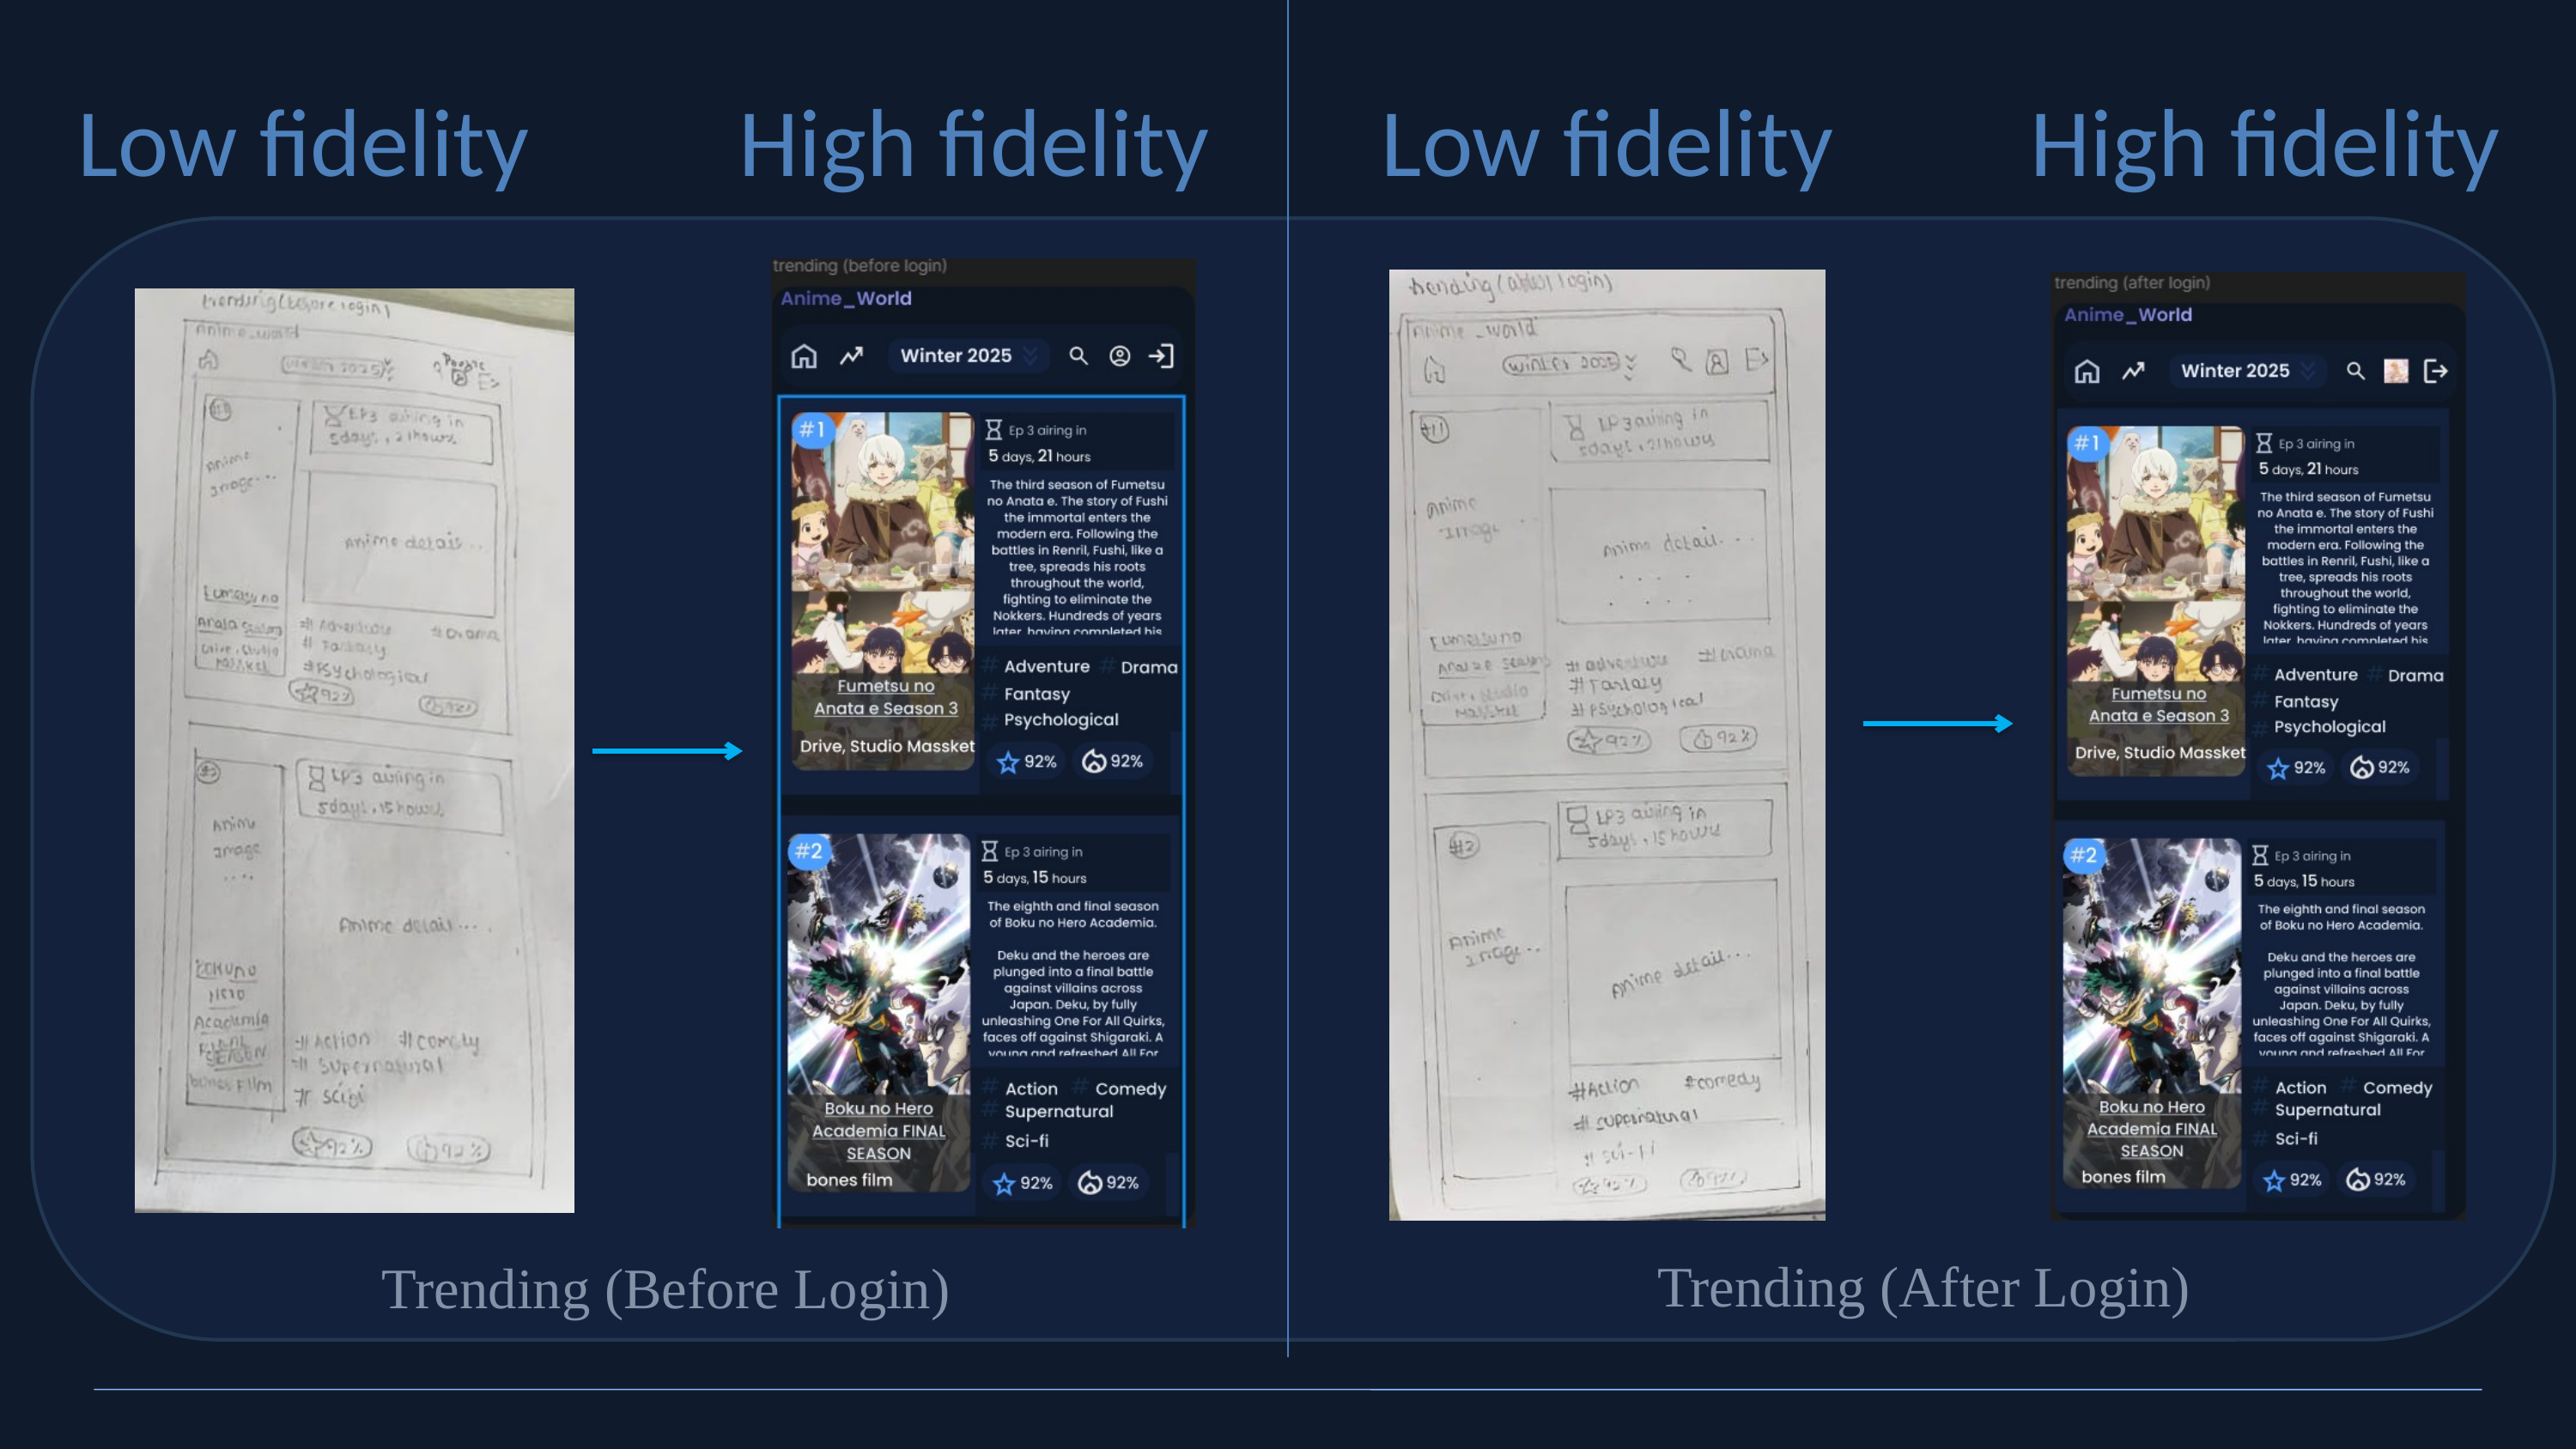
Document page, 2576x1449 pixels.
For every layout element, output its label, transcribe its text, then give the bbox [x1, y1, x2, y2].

text_box High fidelity [2013, 73, 2518, 203]
picture [134, 288, 574, 1214]
text_box Low fidelity [62, 73, 545, 203]
text_box Low fidelity [1365, 73, 1850, 203]
text_box Trending (After Login) [1644, 1242, 2220, 1325]
text_box [30, 216, 1283, 1342]
picture [771, 258, 1196, 1228]
text_box [1295, 216, 2557, 1342]
text_box Trending (Before Login) [369, 1245, 966, 1326]
picture [1389, 270, 1826, 1221]
text_box High fidelity [722, 73, 1227, 203]
picture [2050, 272, 2467, 1221]
